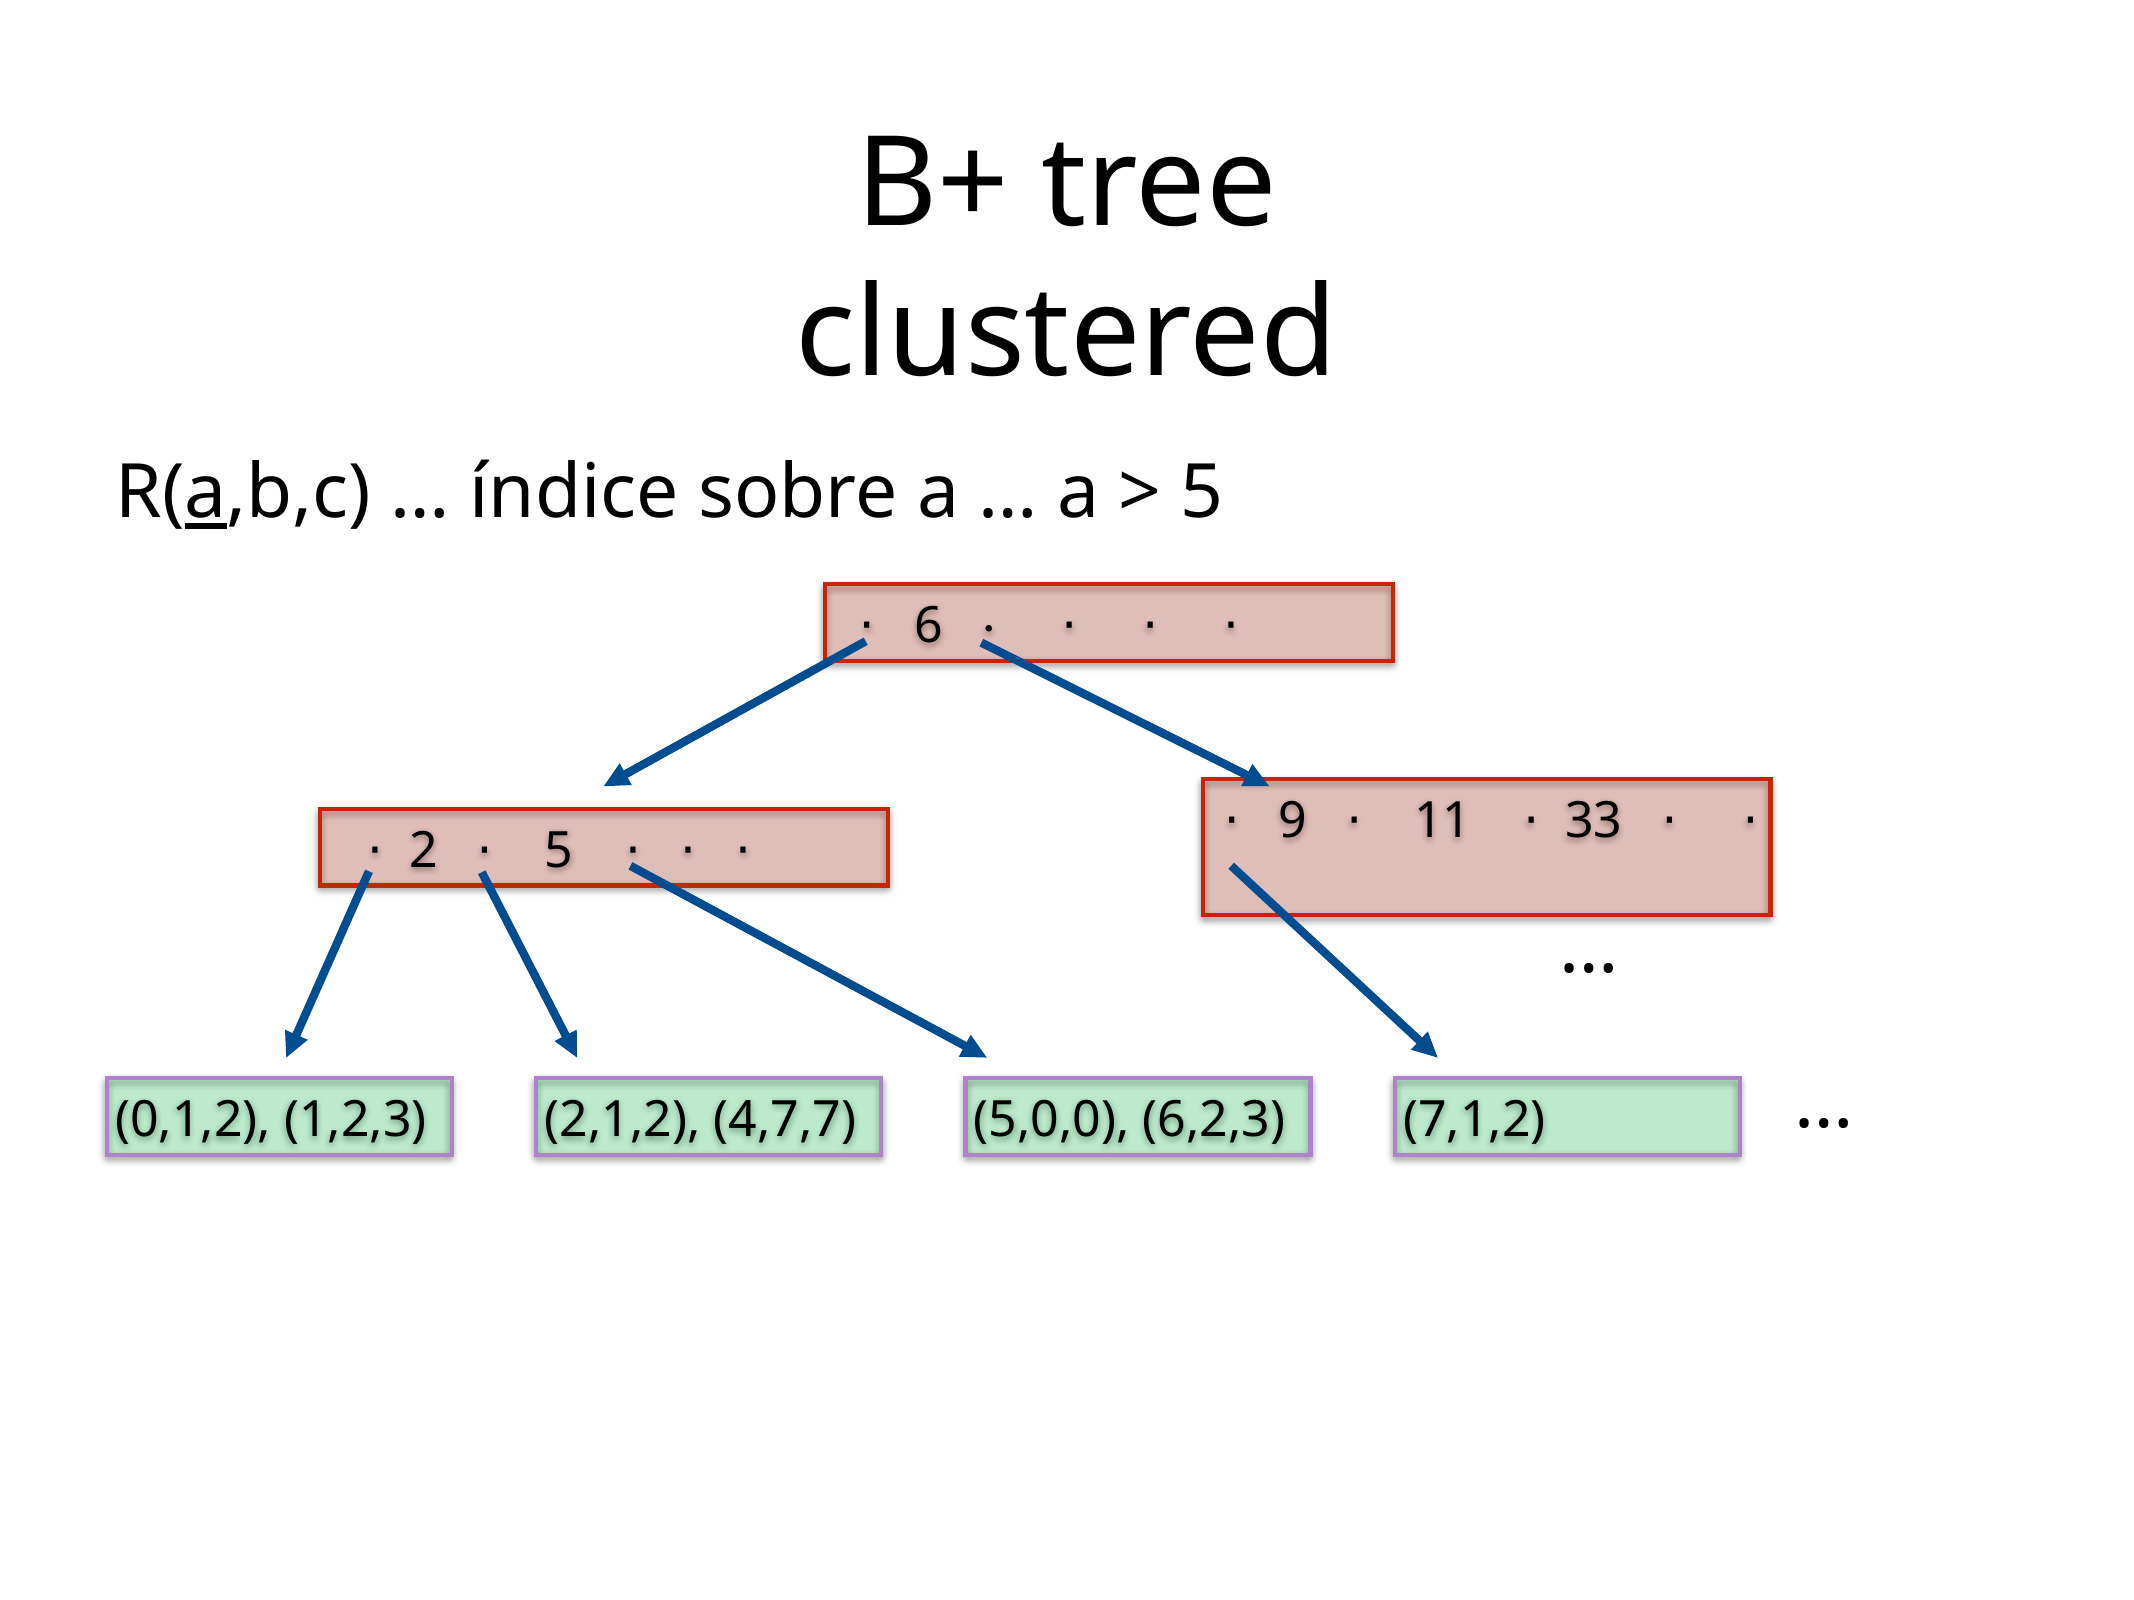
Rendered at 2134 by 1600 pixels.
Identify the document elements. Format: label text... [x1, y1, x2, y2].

text_box ⋅ 2 ⋅ 5 ⋅ ⋅ ⋅ [319, 808, 888, 886]
text_box R(a,b,c) … índice sobre a … a > 5 [107, 434, 1987, 541]
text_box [1230, 865, 1438, 1058]
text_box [603, 640, 866, 787]
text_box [981, 642, 1270, 787]
text_box (7,1,2) [1394, 1078, 1740, 1155]
text_box B+ tree clustered [573, 91, 1560, 409]
text_box (5,0,0), (6,2,3) [965, 1078, 1311, 1155]
text_box (0,1,2), (1,2,3) [107, 1078, 453, 1155]
text_box (2,1,2), (4,7,7) [536, 1078, 882, 1155]
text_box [481, 871, 578, 1058]
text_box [630, 865, 987, 1058]
text_box … [1706, 1043, 1942, 1151]
text_box … [1471, 888, 1707, 996]
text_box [286, 871, 370, 1058]
text_box ⋅ 6 ⋅ ⋅ ⋅ ⋅ [824, 584, 1393, 661]
text_box ⋅ 9 ⋅ 11 ⋅ 33 ⋅ ⋅ [1202, 778, 1771, 916]
